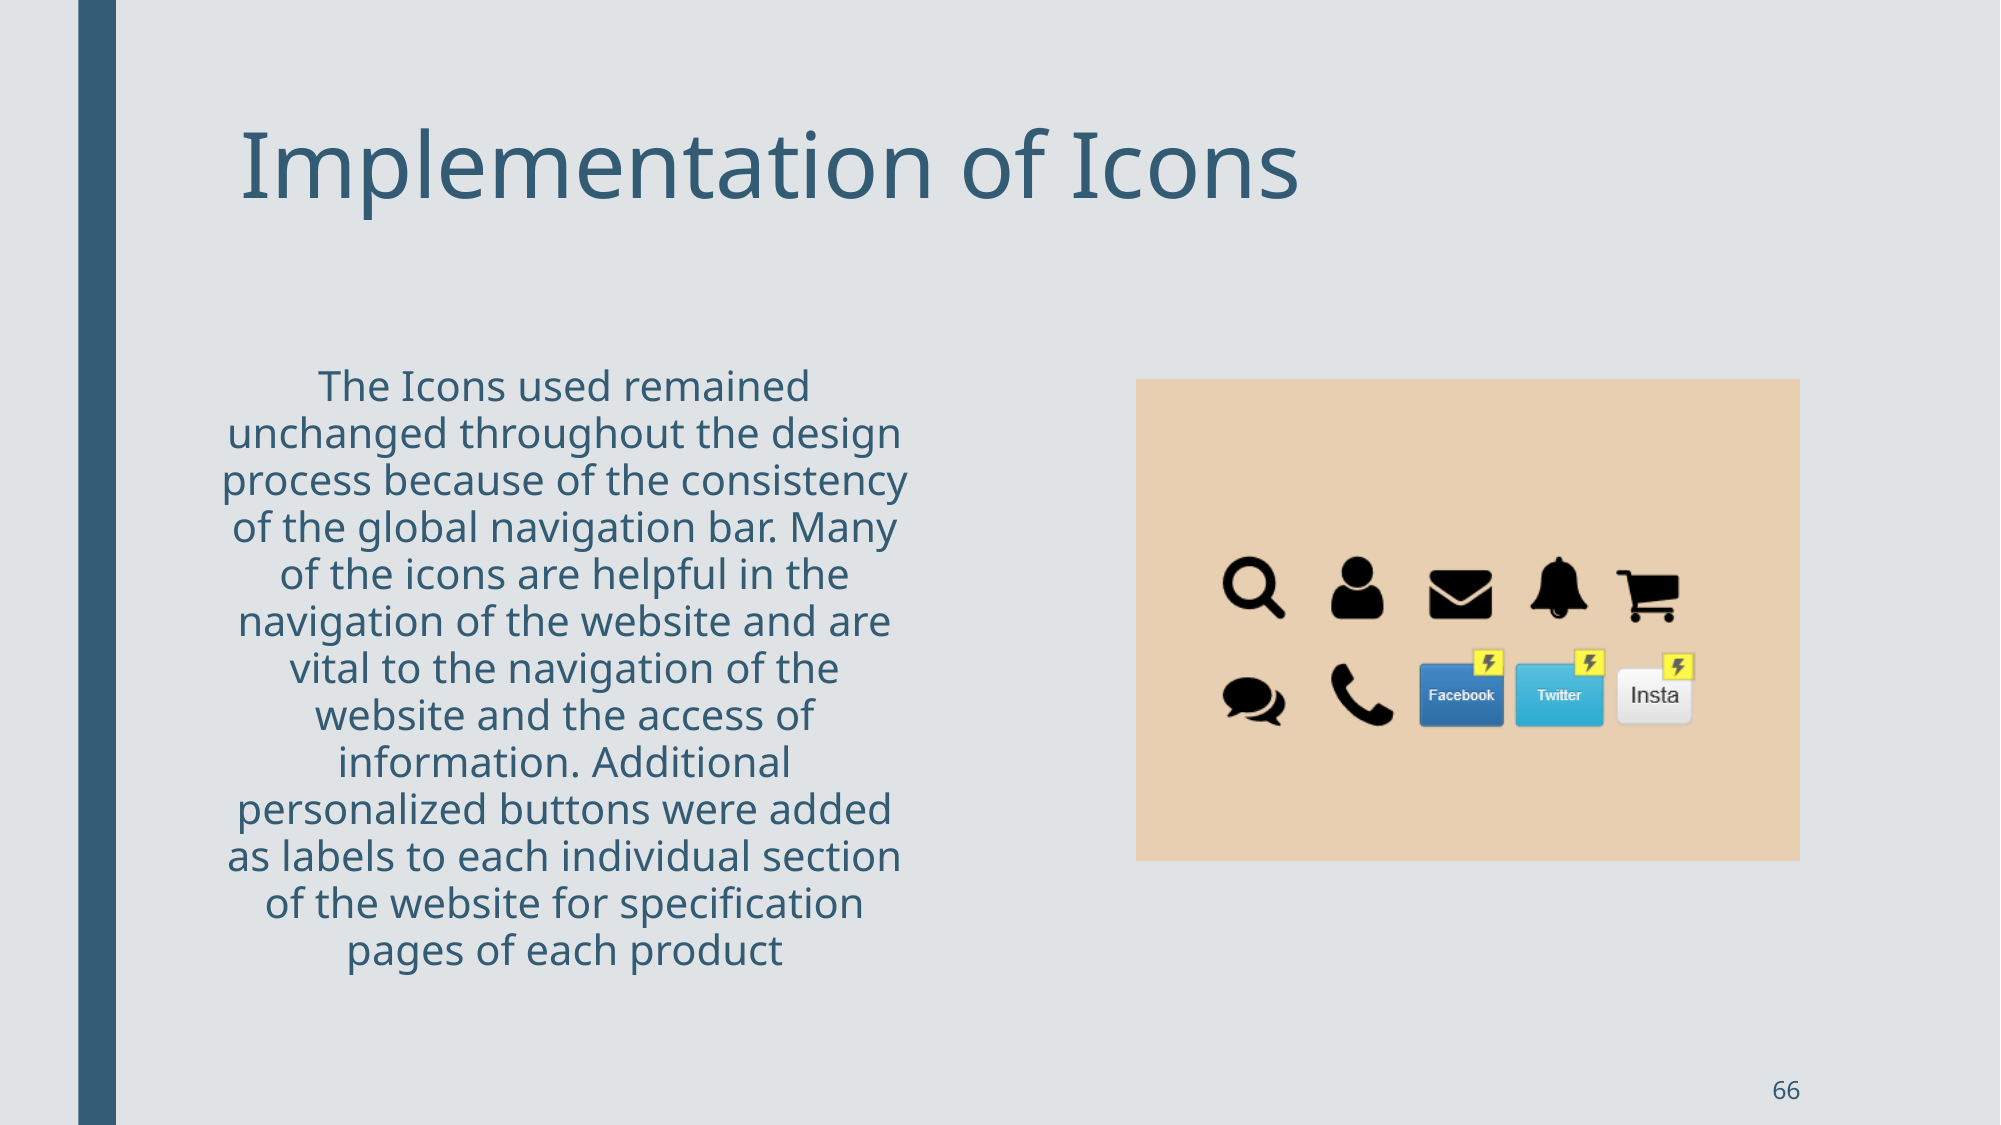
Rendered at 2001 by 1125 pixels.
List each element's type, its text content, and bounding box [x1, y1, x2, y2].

title Implementation of Icons [225, 112, 1800, 357]
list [1136, 379, 1800, 861]
list The Icons used remained unchanged throughout the design process because of the consistency of the global navigation bar. Many of the icons are helpful in the navigation of the website and are vital to the navigation of the website and the access of information. Additional personalized buttons were added as labels to each individual section of the website for specification pages of each product [200, 356, 930, 944]
slide_number 66 [1553, 1058, 1816, 1125]
